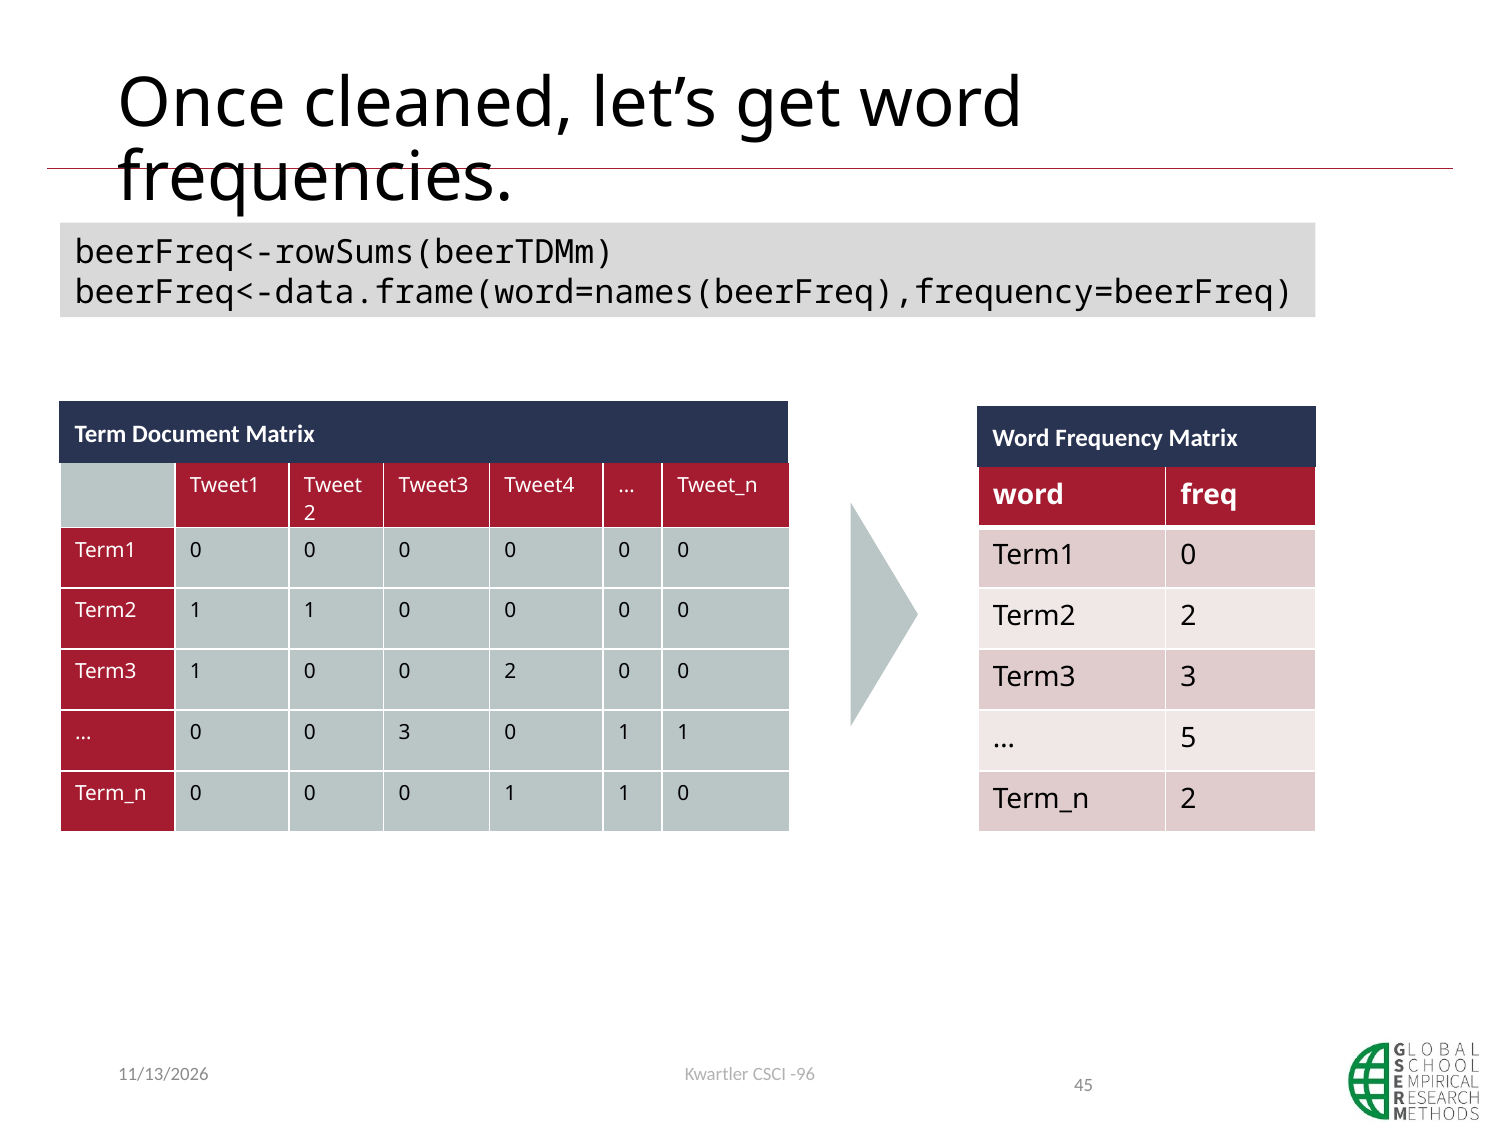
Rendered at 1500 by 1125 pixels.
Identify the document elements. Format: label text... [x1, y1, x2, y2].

table_header … [604, 463, 661, 527]
table_header word [979, 468, 1165, 525]
table_cell 0 [176, 772, 288, 831]
table_cell Term_n [979, 772, 1165, 831]
table_cell 2 [490, 650, 602, 709]
text_box beerFreq<-rowSums(beerTDMm) beerFreq<-data.frame(word=names(beerFreq),frequency=beerFreq) [60, 222, 1316, 318]
table_cell … [979, 711, 1165, 770]
table_cell 0 [663, 650, 789, 709]
table_cell Term1 [61, 528, 174, 587]
table_cell 1 [663, 711, 789, 770]
text_box Word Frequency Matrix [977, 406, 1316, 468]
table_cell 0 [604, 528, 661, 587]
table_cell Term3 [979, 650, 1165, 709]
table_header [61, 463, 174, 527]
text_box [850, 502, 918, 727]
table_cell 0 [290, 711, 383, 770]
table_cell 0 [663, 589, 789, 648]
table_cell 0 [604, 650, 661, 709]
table_cell 0 [290, 528, 383, 587]
table_header Tweet2 [290, 463, 383, 527]
table_cell 1 [604, 711, 661, 770]
table_cell 0 [384, 650, 489, 709]
table_cell 0 [176, 711, 288, 770]
table_cell Term2 [61, 589, 174, 648]
picture [1342, 1035, 1500, 1125]
table_header Tweet4 [490, 463, 602, 527]
table_header Tweet1 [176, 463, 288, 527]
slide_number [103, 1042, 441, 1103]
table_cell 0 [384, 528, 489, 587]
table_cell 0 [384, 589, 489, 648]
table_cell Term_n [61, 772, 174, 831]
text_box Term Document Matrix [59, 401, 788, 463]
table_header Tweet_n [663, 463, 789, 527]
table_cell 0 [604, 589, 661, 648]
table_cell 1 [176, 650, 288, 709]
table_cell 0 [663, 772, 789, 831]
slide_number 45 [1059, 1042, 1200, 1103]
table_cell 1 [290, 589, 383, 648]
table_cell Term2 [979, 589, 1165, 648]
table_cell 0 [1166, 530, 1315, 587]
table_cell 1 [176, 589, 288, 648]
table_cell 2 [1166, 589, 1315, 648]
footer Kwartler CSCI -96 [496, 1042, 1004, 1103]
table_cell 0 [663, 528, 789, 587]
table_cell 3 [384, 711, 489, 770]
table_header freq [1166, 468, 1315, 525]
table_cell Term1 [979, 530, 1165, 587]
table_cell 0 [290, 772, 383, 831]
table_cell 5 [1166, 711, 1315, 770]
table_cell Term3 [61, 650, 174, 709]
text_box Once cleaned, let’s get word frequencies. [103, 59, 1397, 157]
table_cell 1 [604, 772, 661, 831]
table_cell 3 [1166, 650, 1315, 709]
table_cell 2 [1166, 772, 1315, 831]
table_cell 1 [490, 772, 602, 831]
table_header Tweet3 [384, 463, 489, 527]
table_cell 0 [490, 711, 602, 770]
table_cell 0 [384, 772, 489, 831]
table_cell 0 [176, 528, 288, 587]
table_cell 0 [490, 589, 602, 648]
table_cell 0 [290, 650, 383, 709]
table_cell 0 [490, 528, 602, 587]
table_cell … [61, 711, 174, 770]
